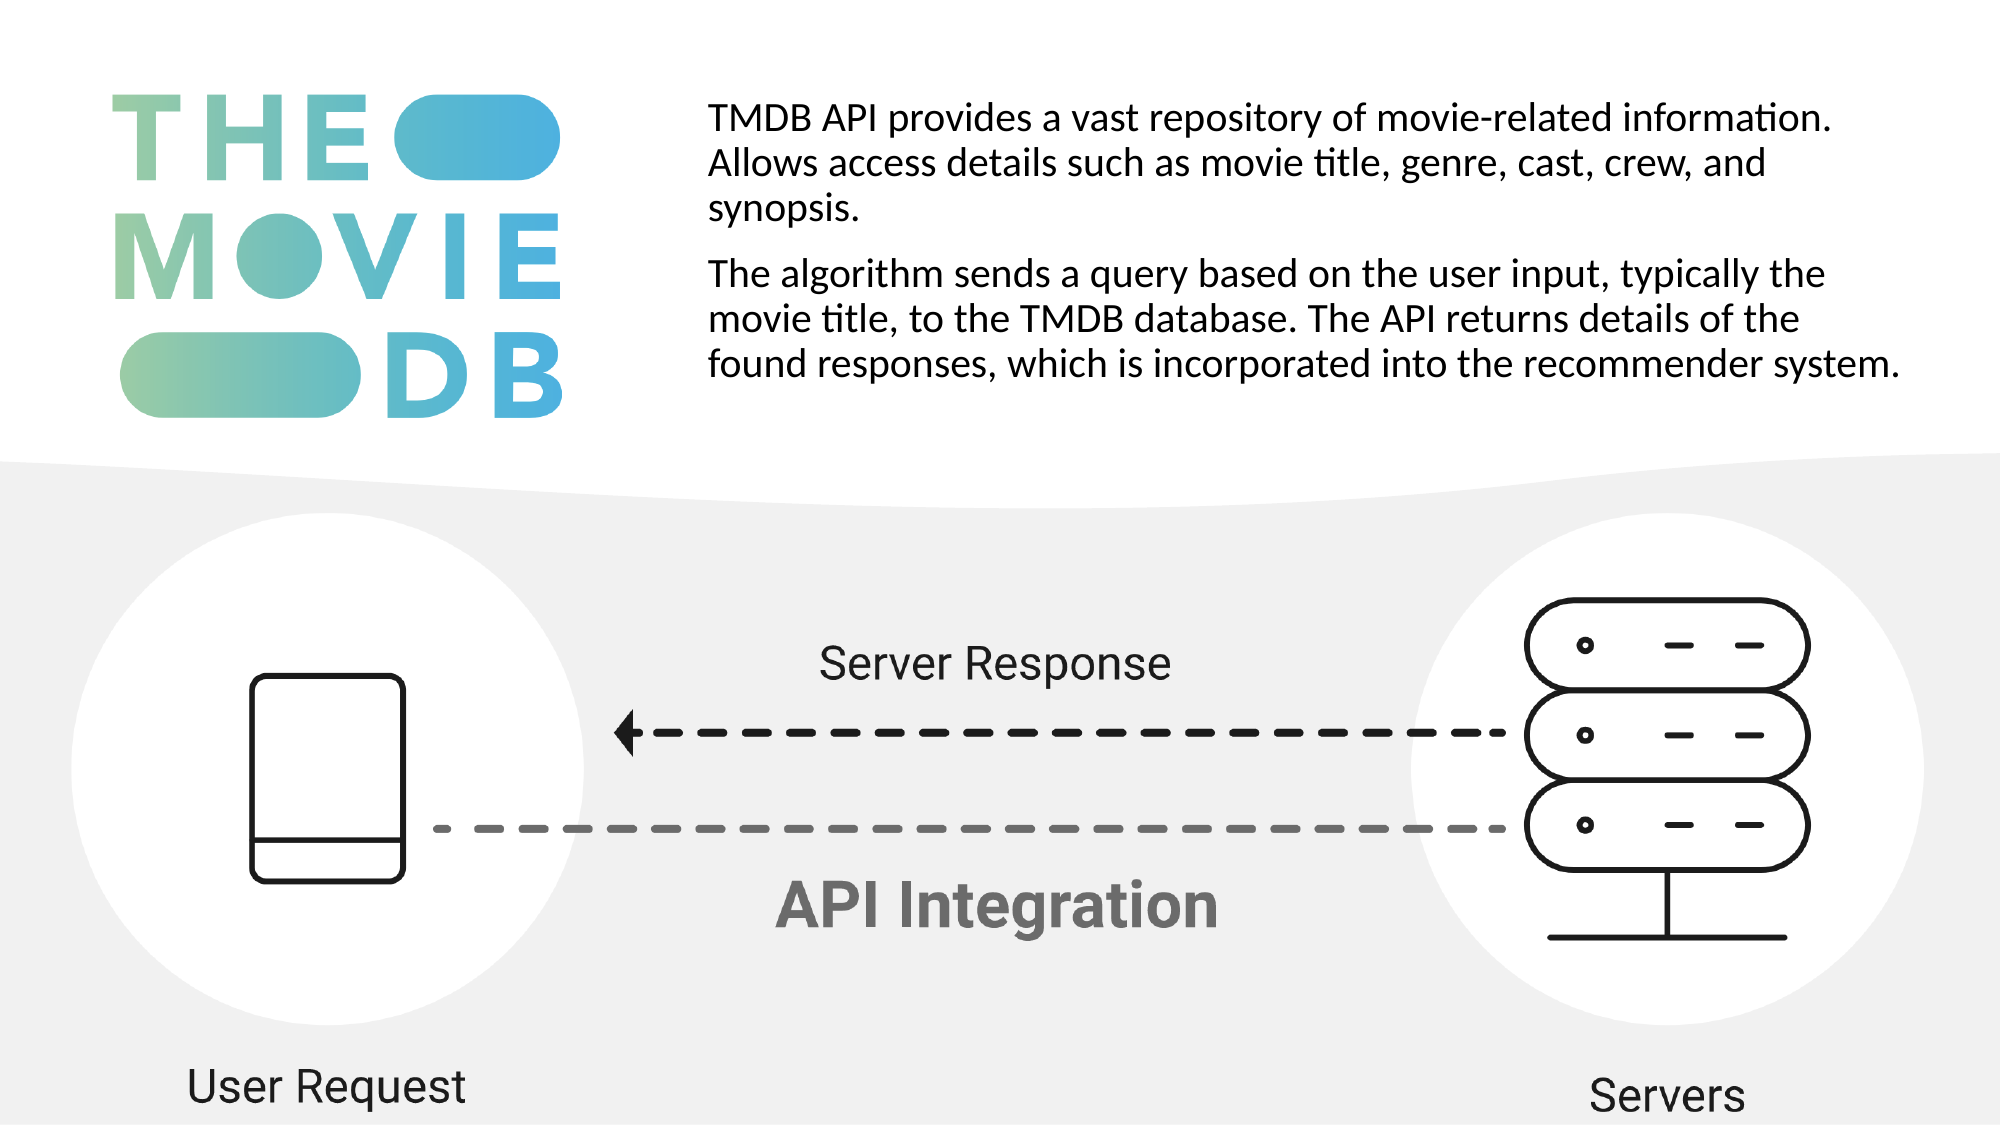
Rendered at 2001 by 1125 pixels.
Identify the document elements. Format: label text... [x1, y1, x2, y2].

picture [104, 84, 571, 429]
list TMDB API provides a vast repository of movie-related information. Allows access details such as movie title, genre, cast, crew, and synopsis. The algorithm sends a query based on the user input, typically the movie title, to the TMDB database. The API returns details of the found responses, which is incorporated into the recommender system. [692, 53, 1921, 429]
picture [0, 453, 2000, 1125]
